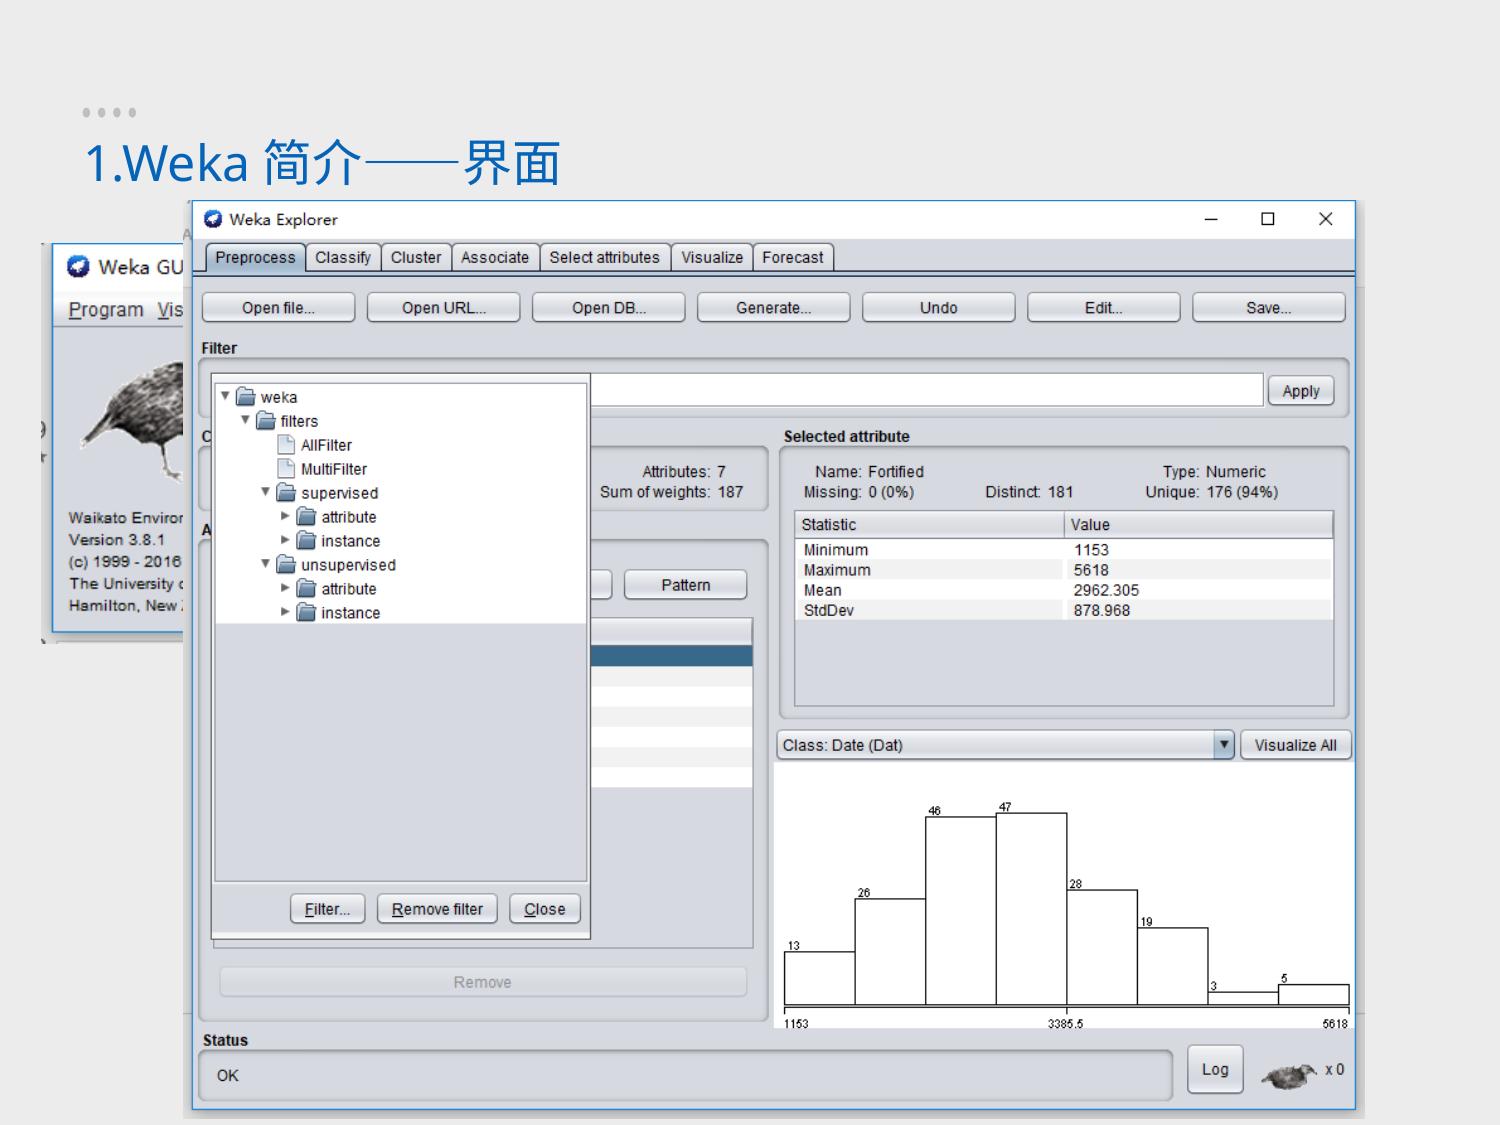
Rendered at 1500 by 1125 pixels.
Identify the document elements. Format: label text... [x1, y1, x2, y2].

text_box 1.Weka简介——界面 [68, 124, 886, 200]
picture [40, 199, 1365, 1119]
